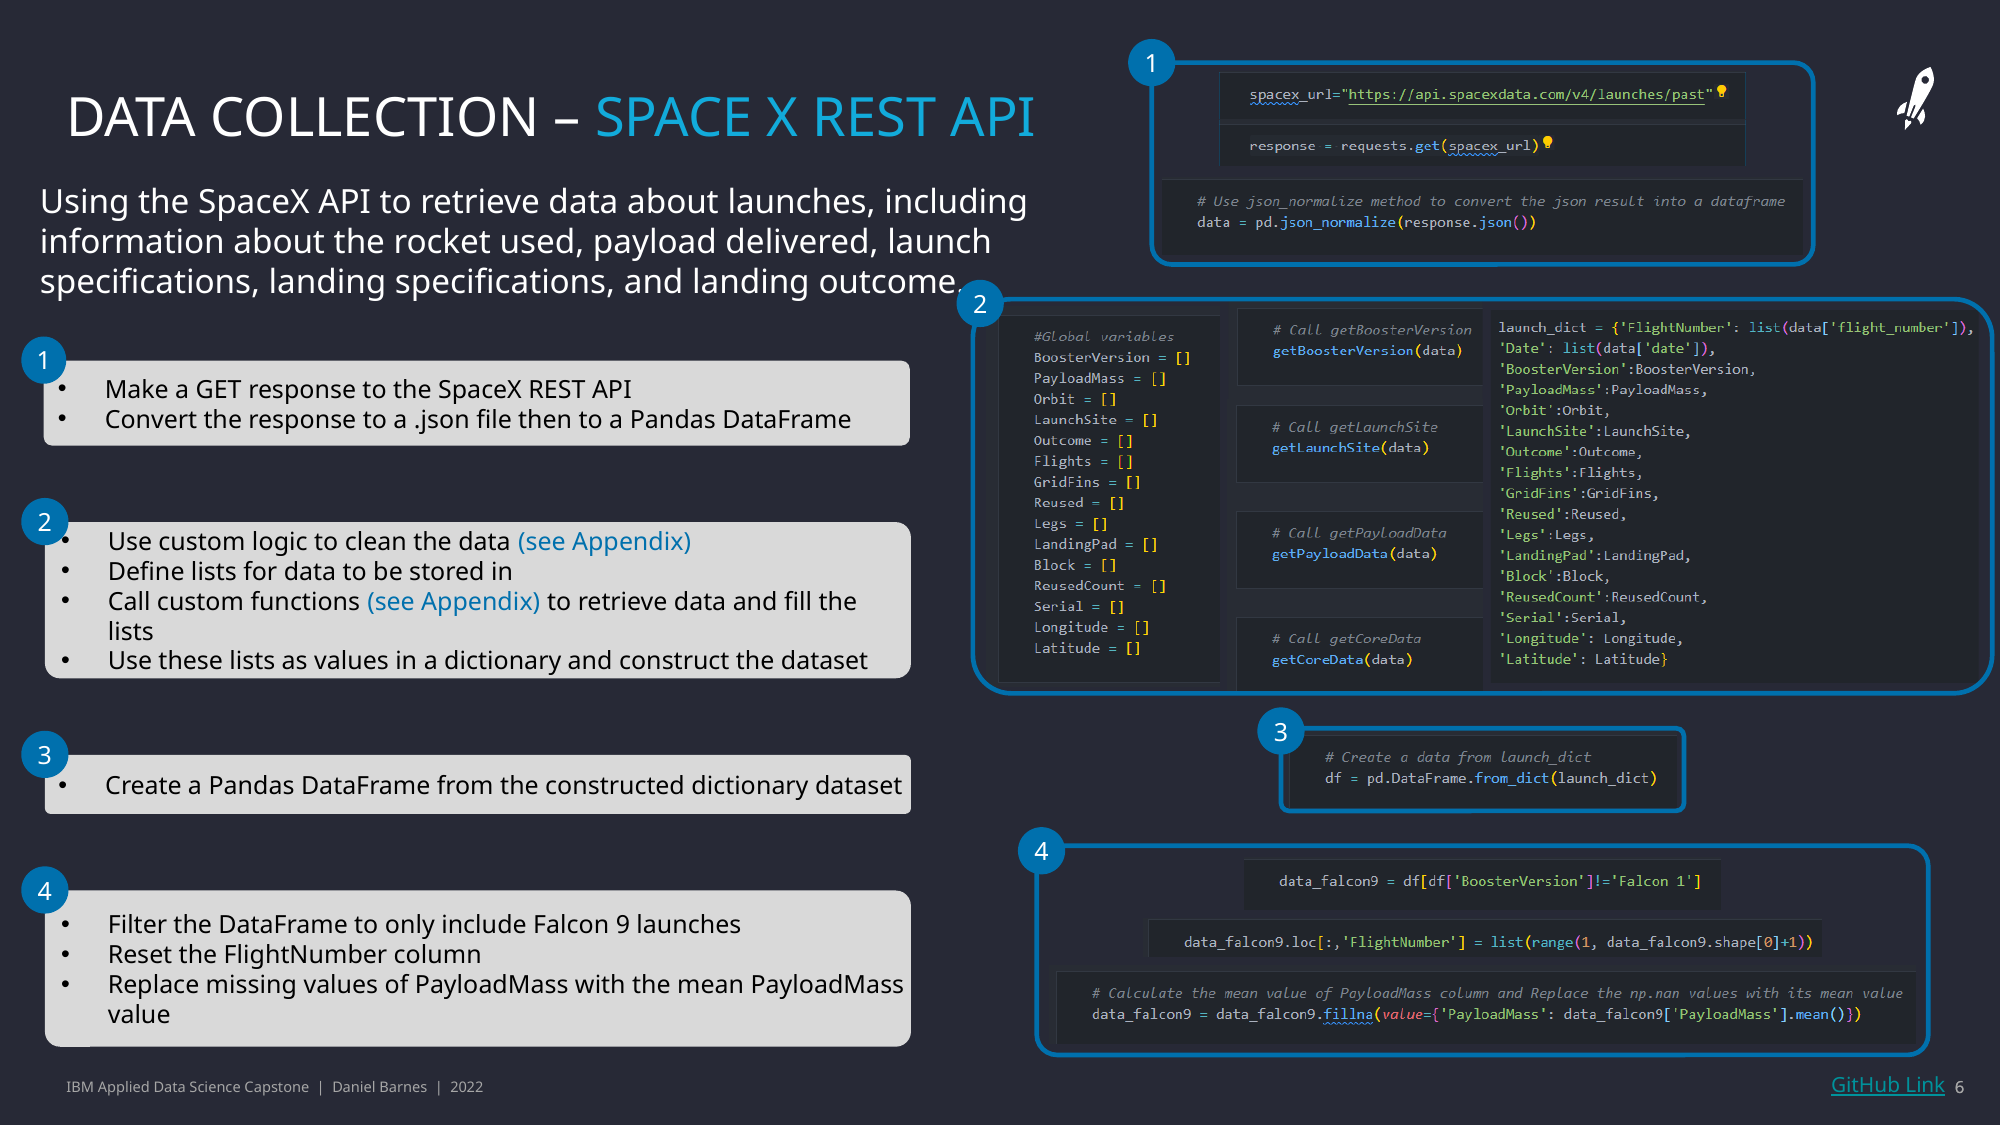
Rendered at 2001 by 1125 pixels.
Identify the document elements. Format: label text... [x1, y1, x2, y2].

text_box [21, 336, 911, 1047]
text_box 2 [955, 278, 1005, 327]
text_box GitHub Link [1816, 1064, 1961, 1108]
text_box Using the SpaceX API to retrieve data about launches, including information about the rocket used, payload delivered, launch specifications, landing specifications, and landing outcome. [25, 172, 1086, 308]
title DATA COLLECTION – space x REST api [66, 30, 1863, 149]
text_box 4 [1016, 826, 1066, 875]
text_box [1151, 62, 1814, 265]
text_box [972, 299, 1993, 694]
text_box 1 [1127, 37, 1177, 88]
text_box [1280, 728, 1685, 811]
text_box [1036, 845, 1929, 1055]
text_box 3 [1256, 706, 1306, 756]
